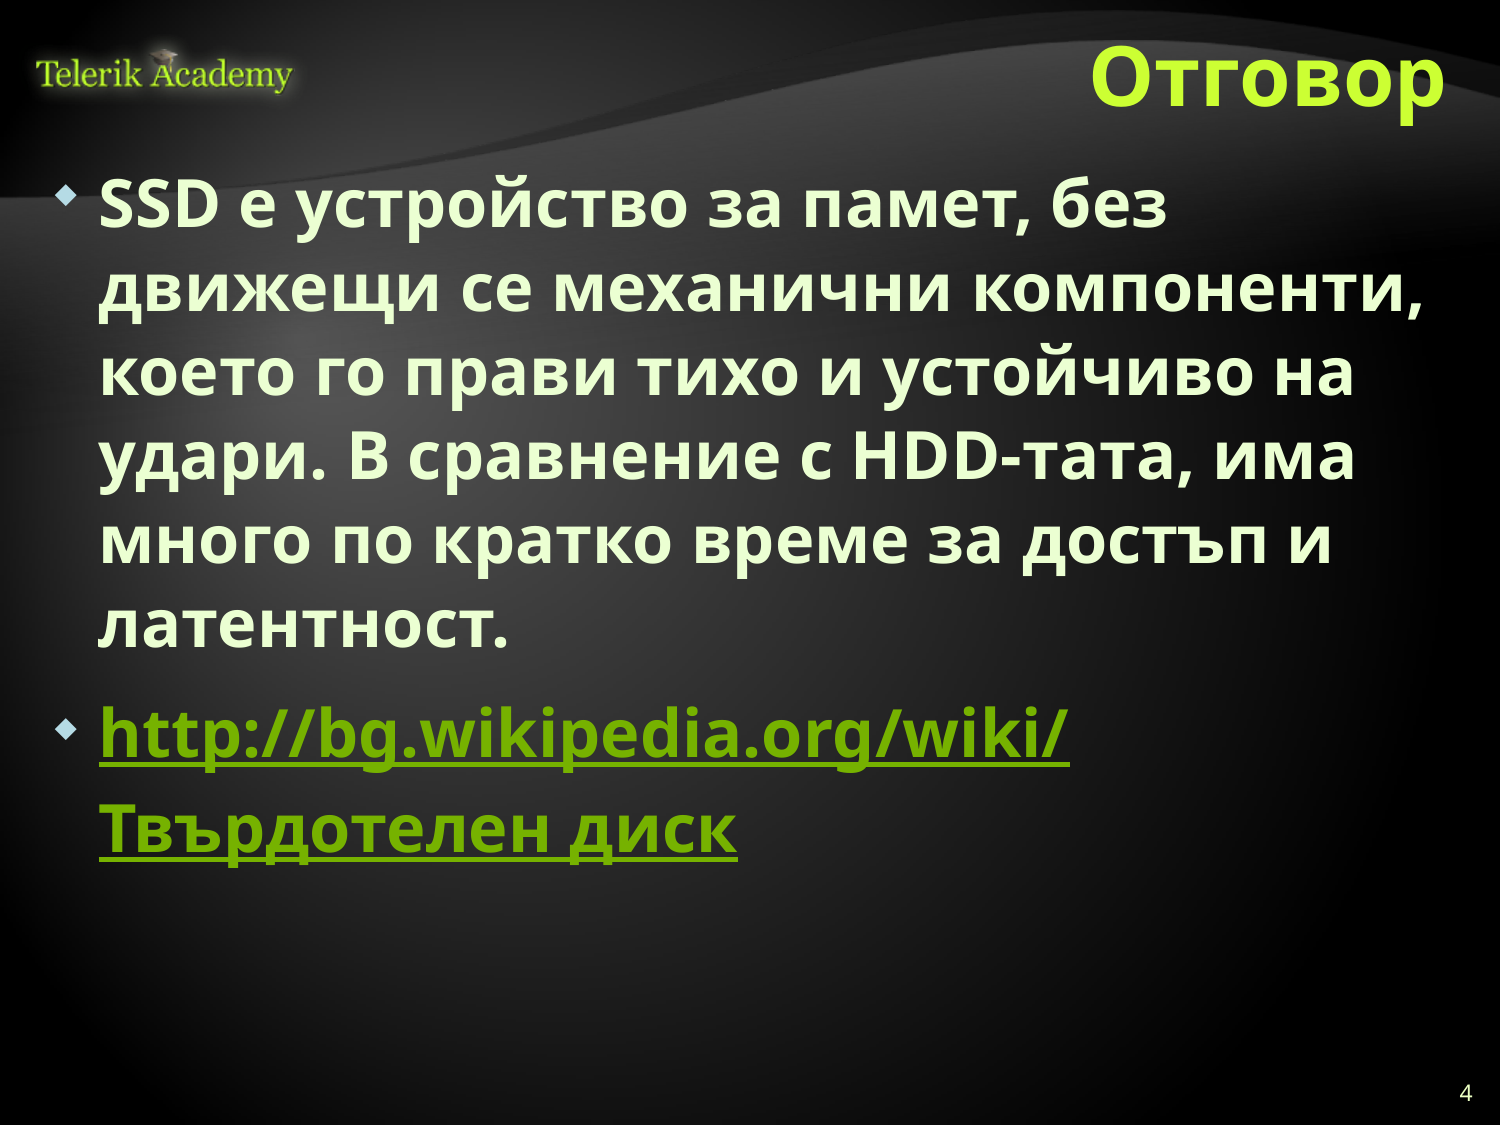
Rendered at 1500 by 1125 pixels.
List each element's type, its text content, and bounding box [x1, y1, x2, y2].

picture [0, 0, 1500, 1125]
title Отговор [300, 12, 1463, 149]
list SSD е устройство за памет, без движещи се механични компоненти, което го прави тихо и устойчиво на удари. В сравнение с HDD-тата, има много по кратко време за достъп и латентност. http://bg.wikipedia.org/wiki/Твърдотелен диск [37, 149, 1463, 1100]
slide_number 4 [1412, 1074, 1488, 1113]
